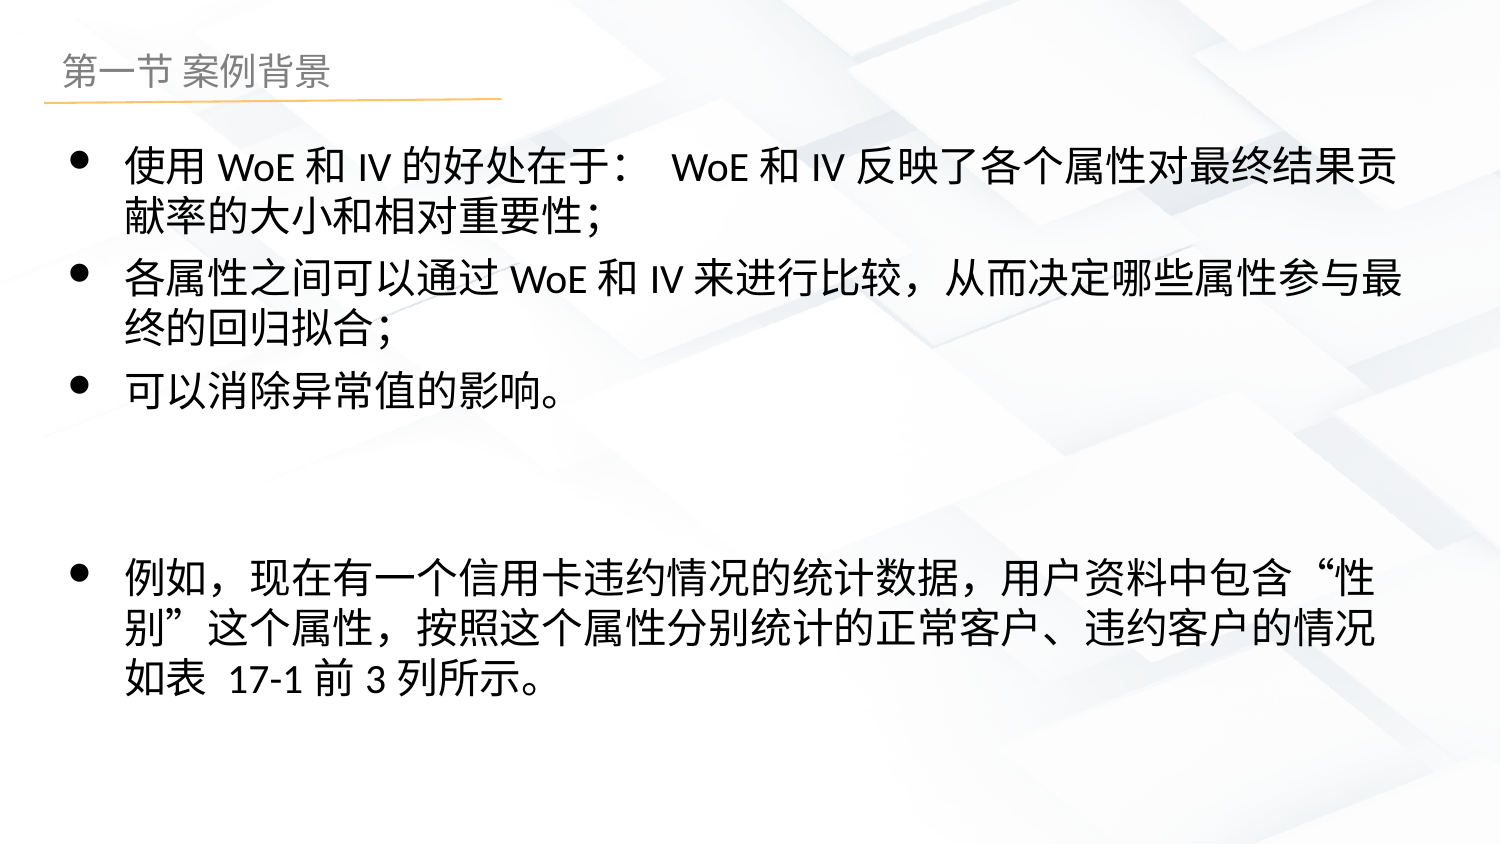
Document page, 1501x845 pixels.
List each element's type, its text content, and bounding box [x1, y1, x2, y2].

text_box 使用WoE和IV的好处在于： WoE和IV反映了各个属性对最终结果贡献率的大小和相对重要性； 各属性之间可以通过WoE和IV来进行比较，从而决定哪些属性参与最终的回归拟合； 可以消除异常值的影响。 例如，现在有一个信用卡违约情况的统计数据，用户资料中包含“性别”这个属性，按照这个属性分别统计的正常客户、违约客户的情况如表 17-1前3列所示。 [53, 131, 1424, 710]
